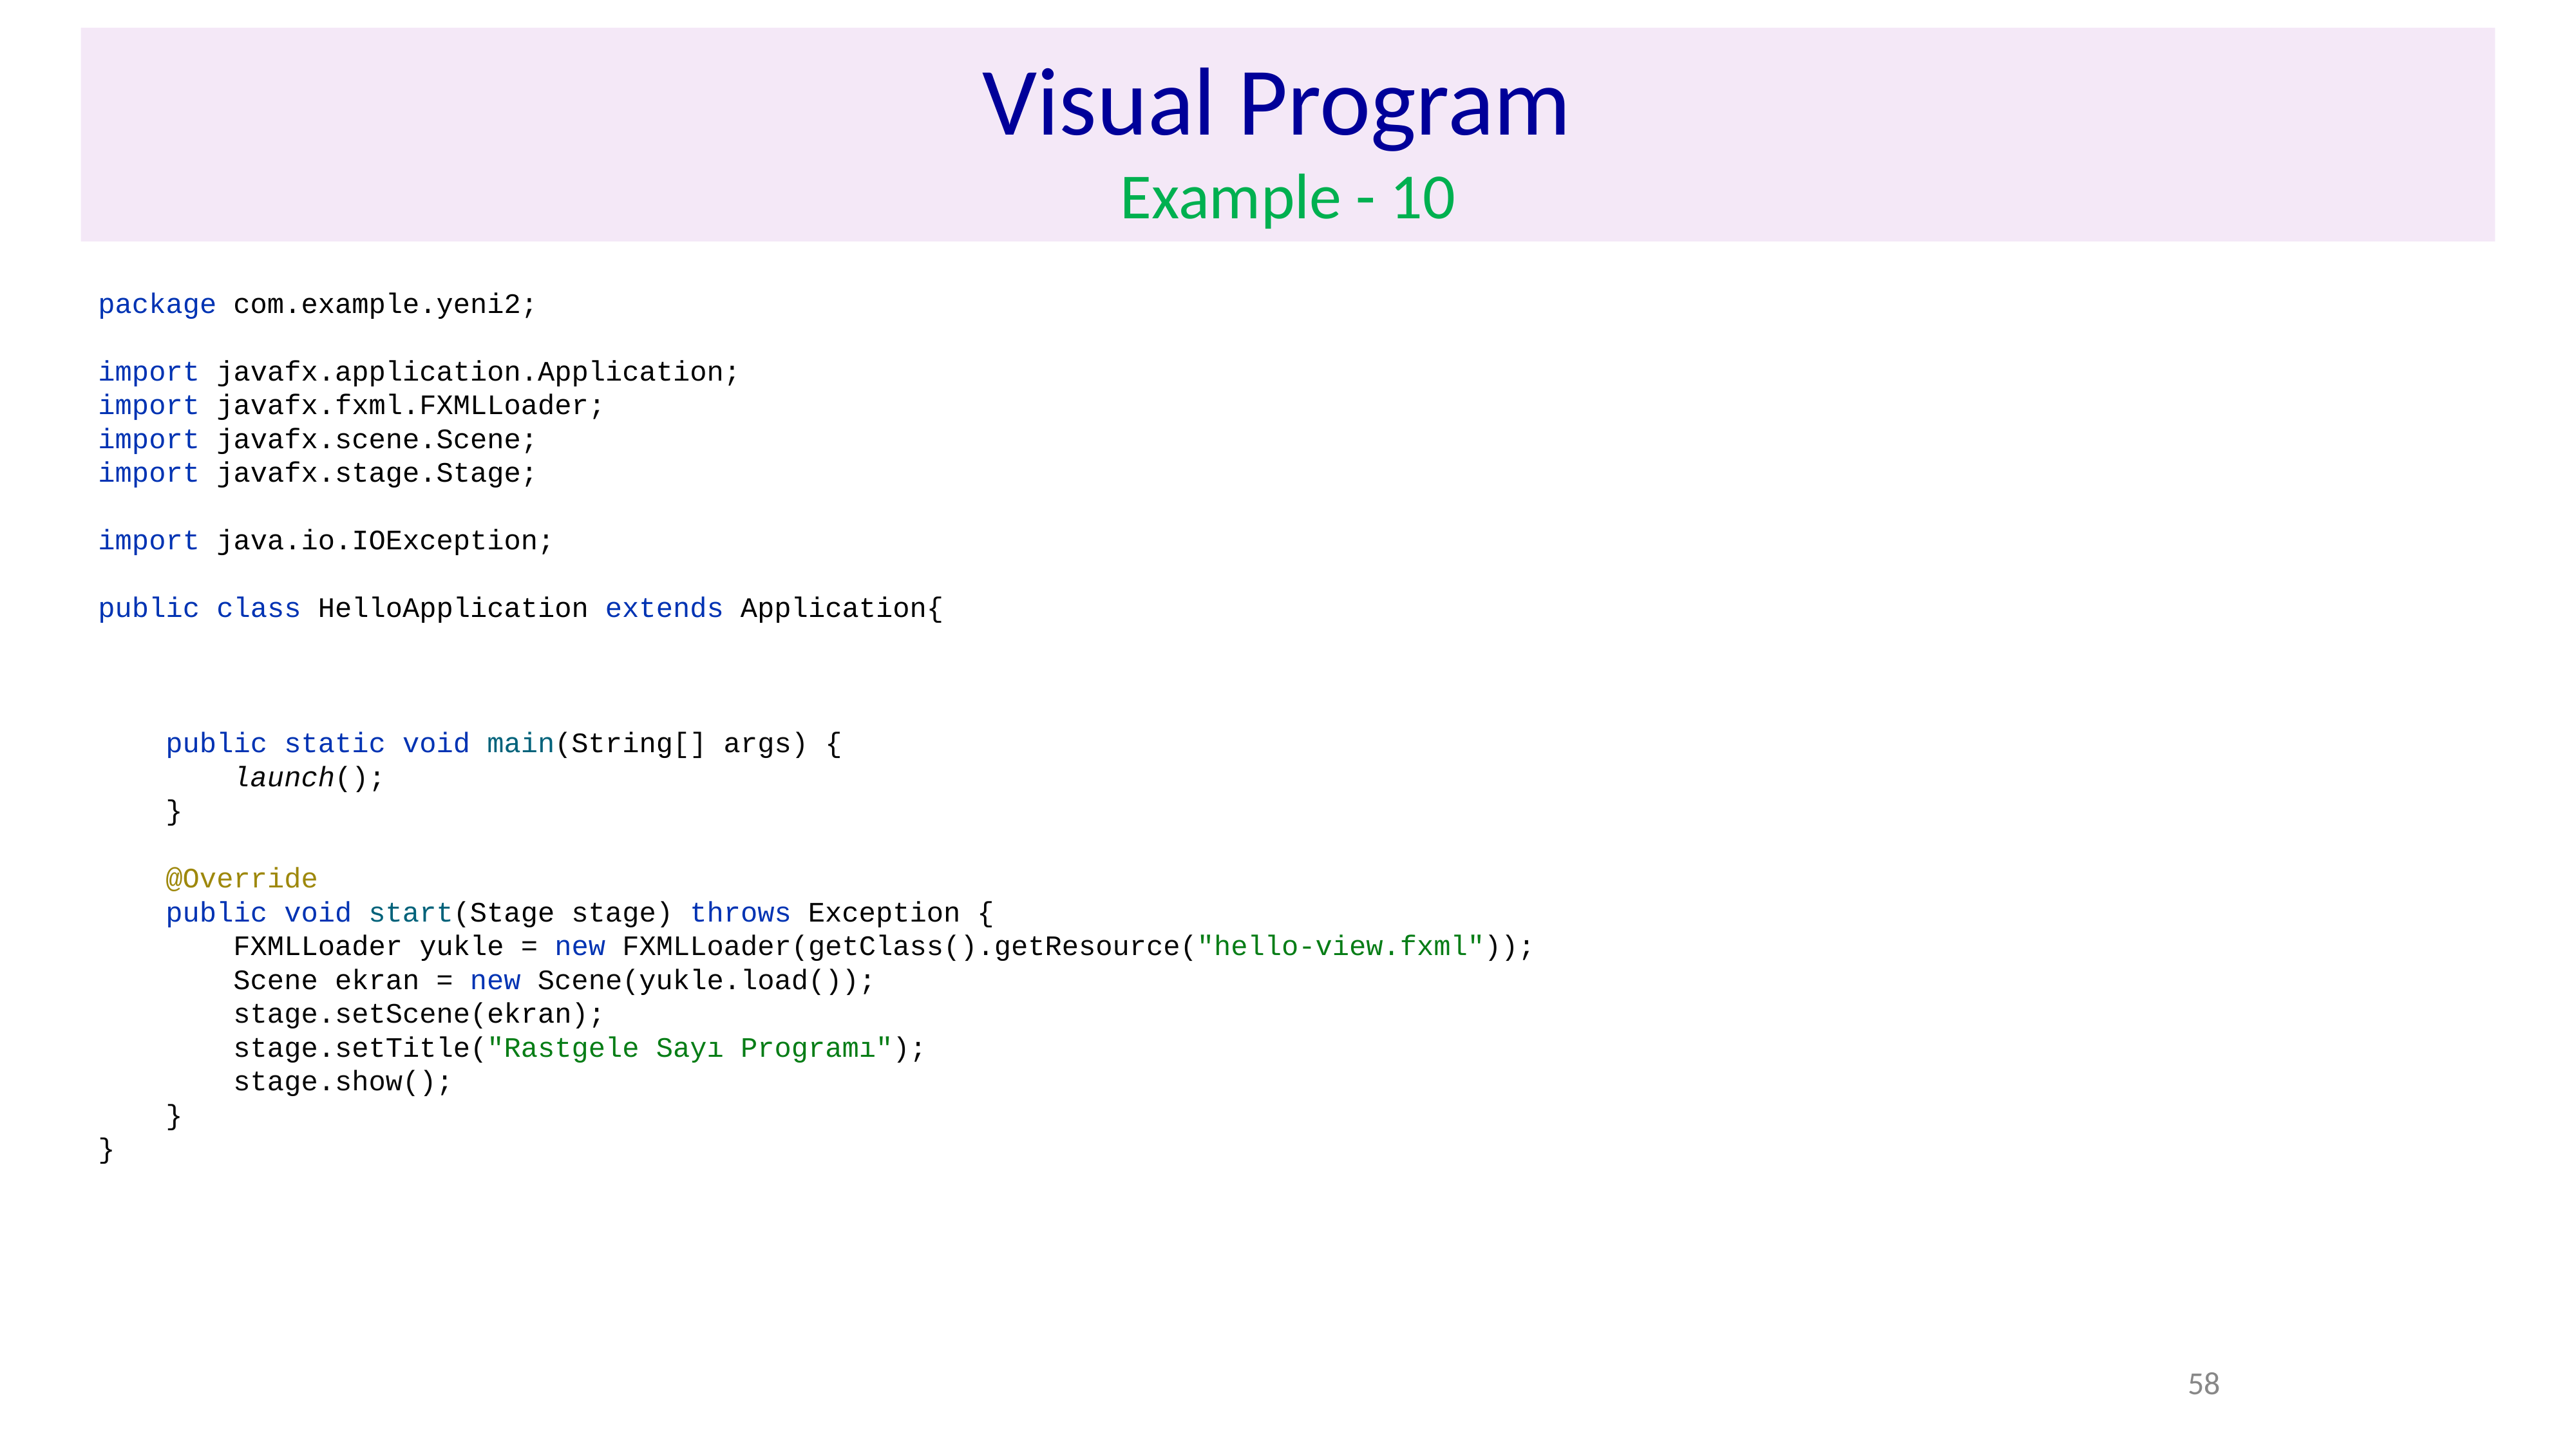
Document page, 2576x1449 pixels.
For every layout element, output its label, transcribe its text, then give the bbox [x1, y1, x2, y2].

title Visual Program Example - 10 [80, 28, 2496, 242]
list package com.example.yeni2; import javafx.application.Application; import javafx.fxml.FXMLLoader; import javafx.scene.Scene; import javafx.stage.Stage; import java.io.IOException; public class HelloApplication extends Application{ public static void main(String[] args) { launch(); } @Override public void start(Stage stage) throws Exception { FXMLLoader yukle = new FXMLLoader(getClass().getResource("hello-view.fxml")); Scene ekran = new Scene(yukle.load()); stage.setScene(ekran); stage.setTitle("Rastgele Sayı Programı"); stage.show(); } } [88, 275, 2488, 1313]
slide_number 58 [2173, 1353, 2230, 1410]
